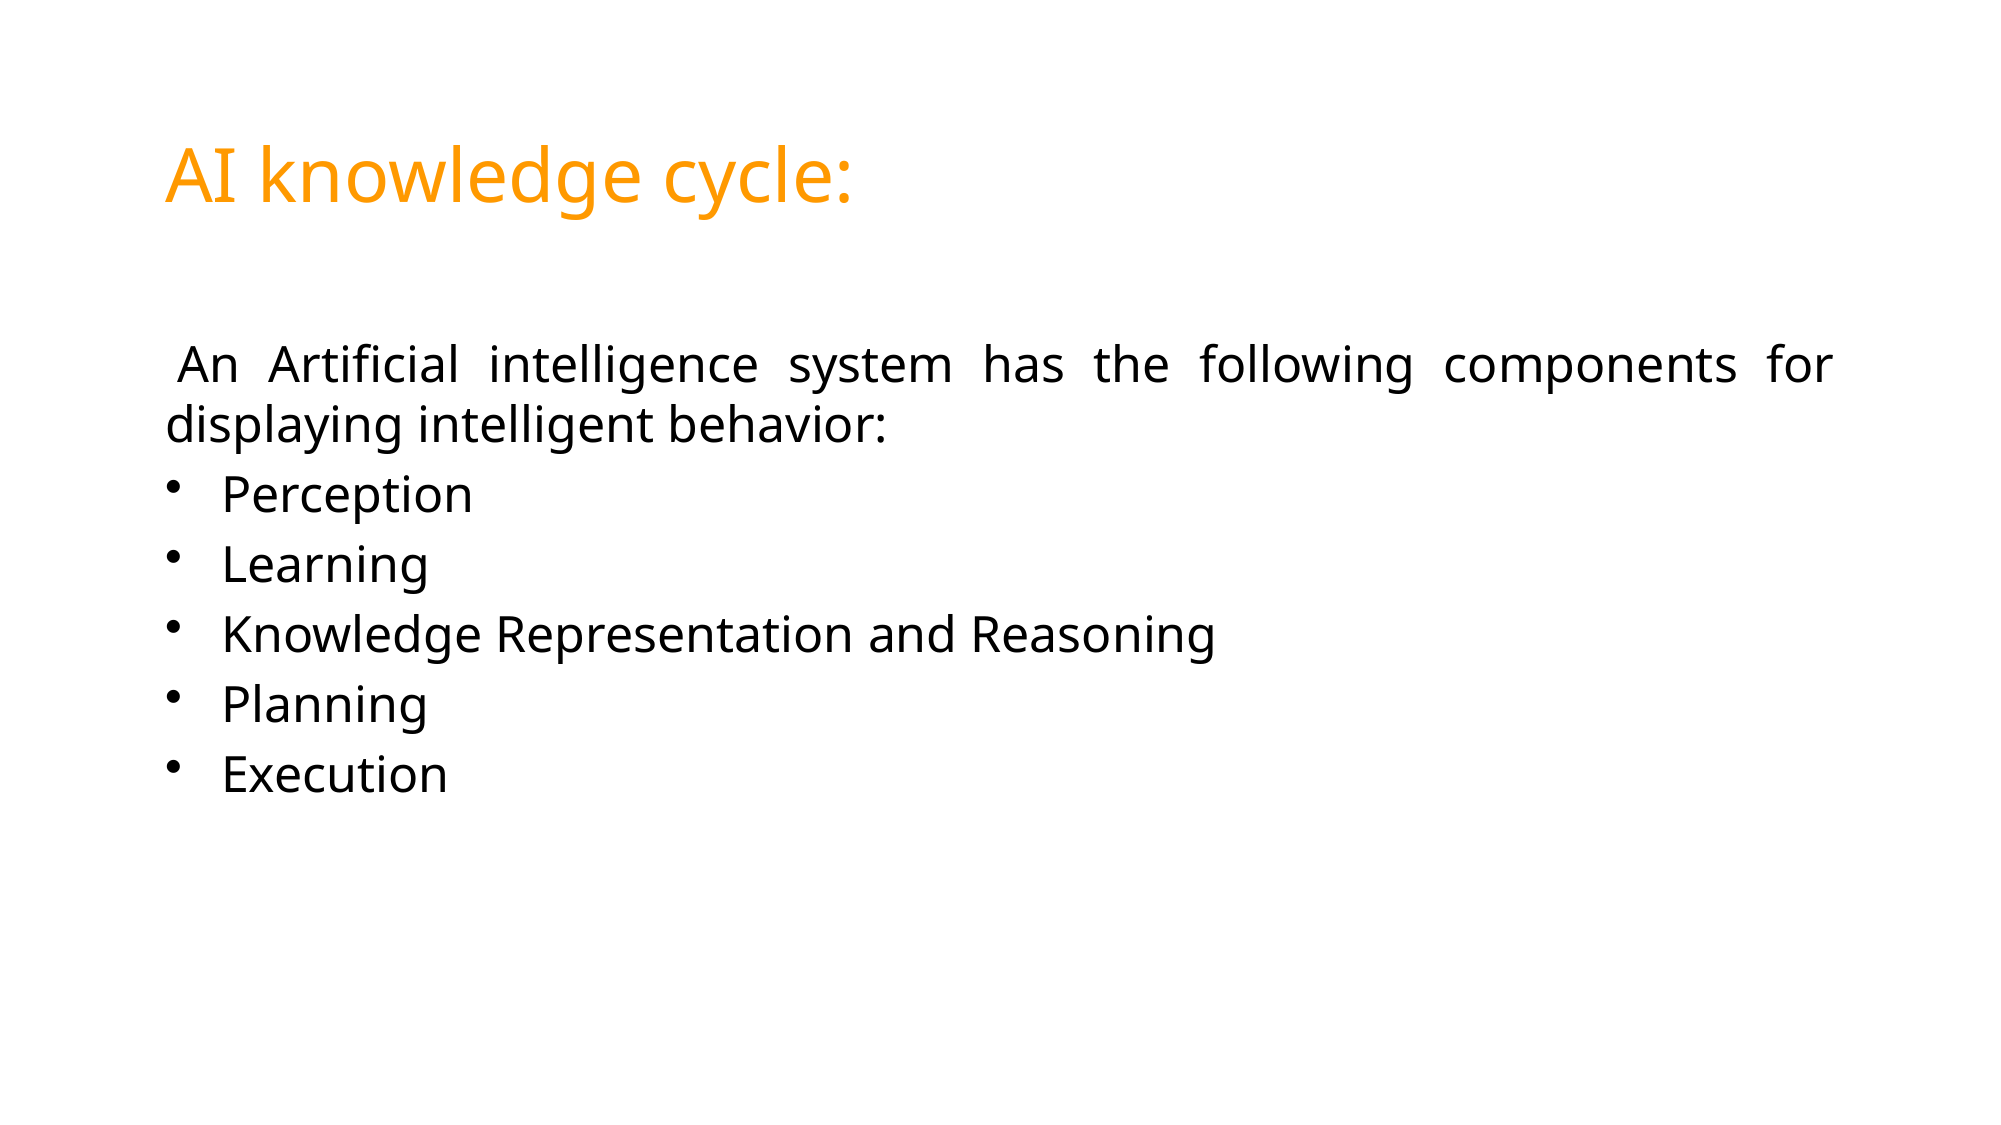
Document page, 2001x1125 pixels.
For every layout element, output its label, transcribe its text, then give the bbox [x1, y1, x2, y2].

title AI knowledge cycle: [150, 99, 1850, 245]
list An Artificial intelligence system has the following components for displaying intelligent behavior: Perception Learning Knowledge Representation and Reasoning Planning Execution [150, 324, 1850, 1000]
